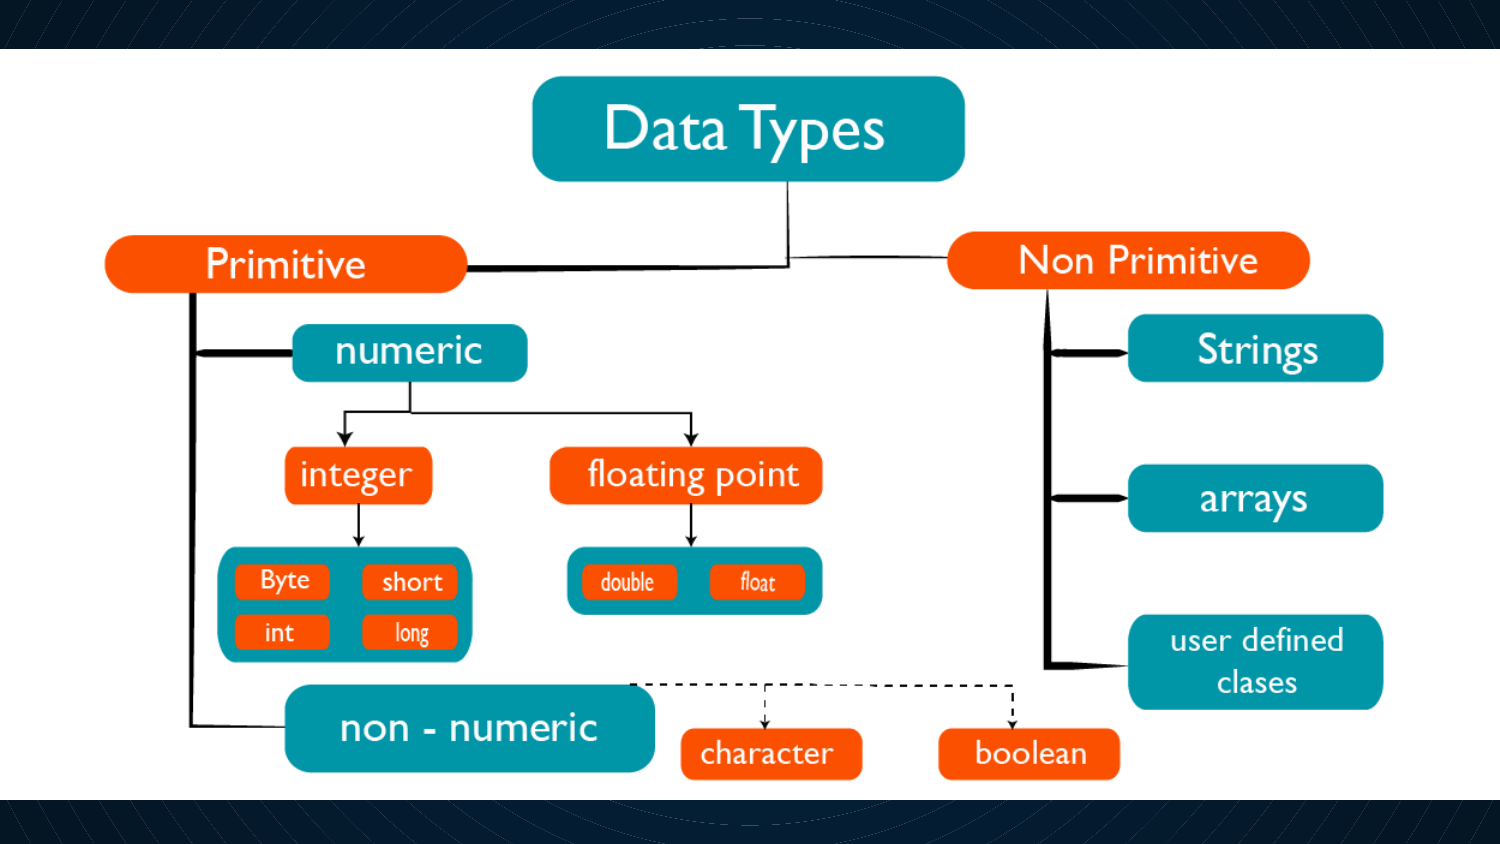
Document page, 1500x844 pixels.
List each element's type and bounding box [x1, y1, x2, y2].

picture [0, 48, 1500, 800]
